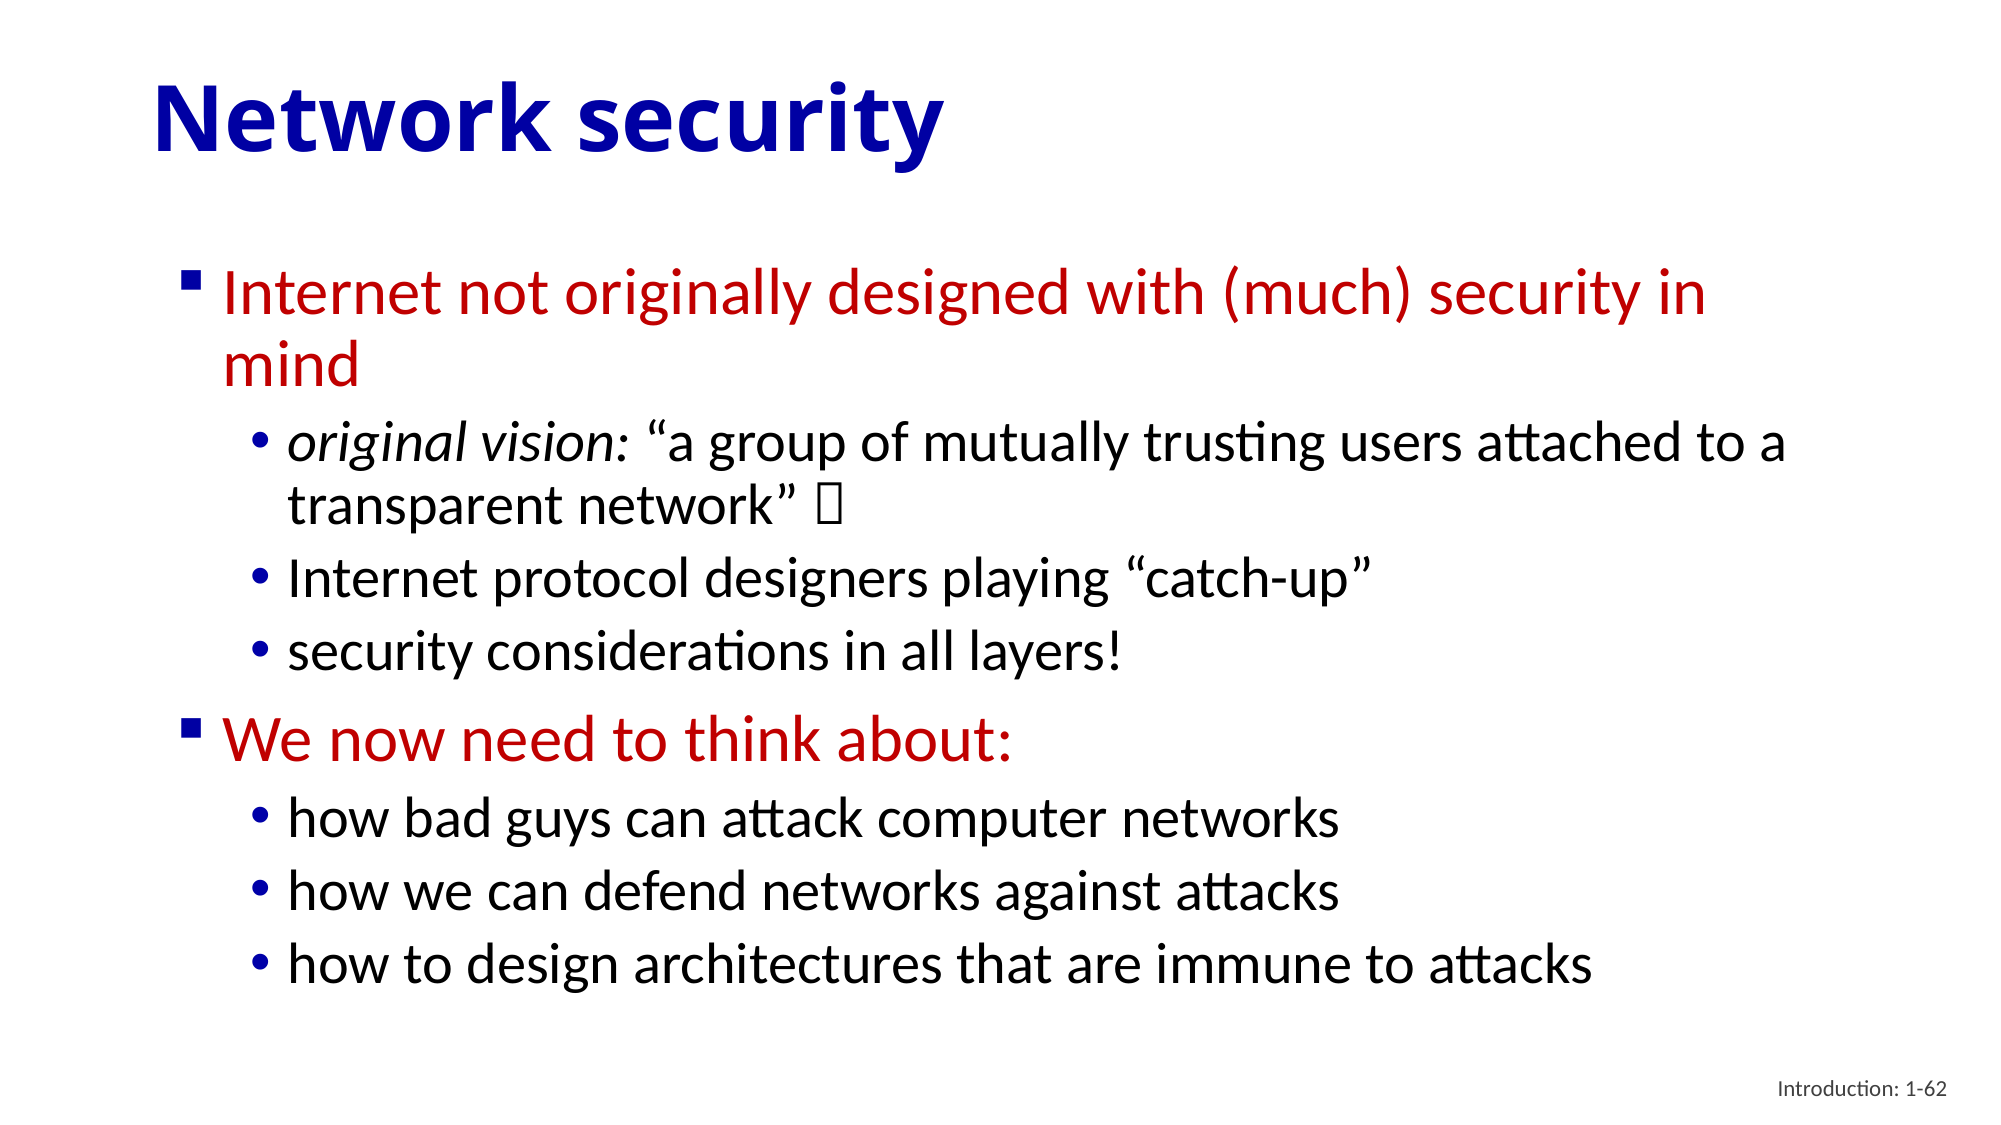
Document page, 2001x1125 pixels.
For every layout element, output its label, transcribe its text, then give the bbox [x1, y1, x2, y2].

slide_number Introduction: 1- [1512, 1056, 1963, 1117]
title Network security [135, 47, 1861, 195]
text_box Internet not originally designed with (much) security in mind original vision: “a group of mutually trusting users attached to a transparent network”  Internet protocol designers playing “catch-up” security considerations in all layers! We now need to think about: how bad guys can attack computer networks how we can defend networks against attacks how to design architectures that are immune to attacks [160, 249, 1858, 1057]
